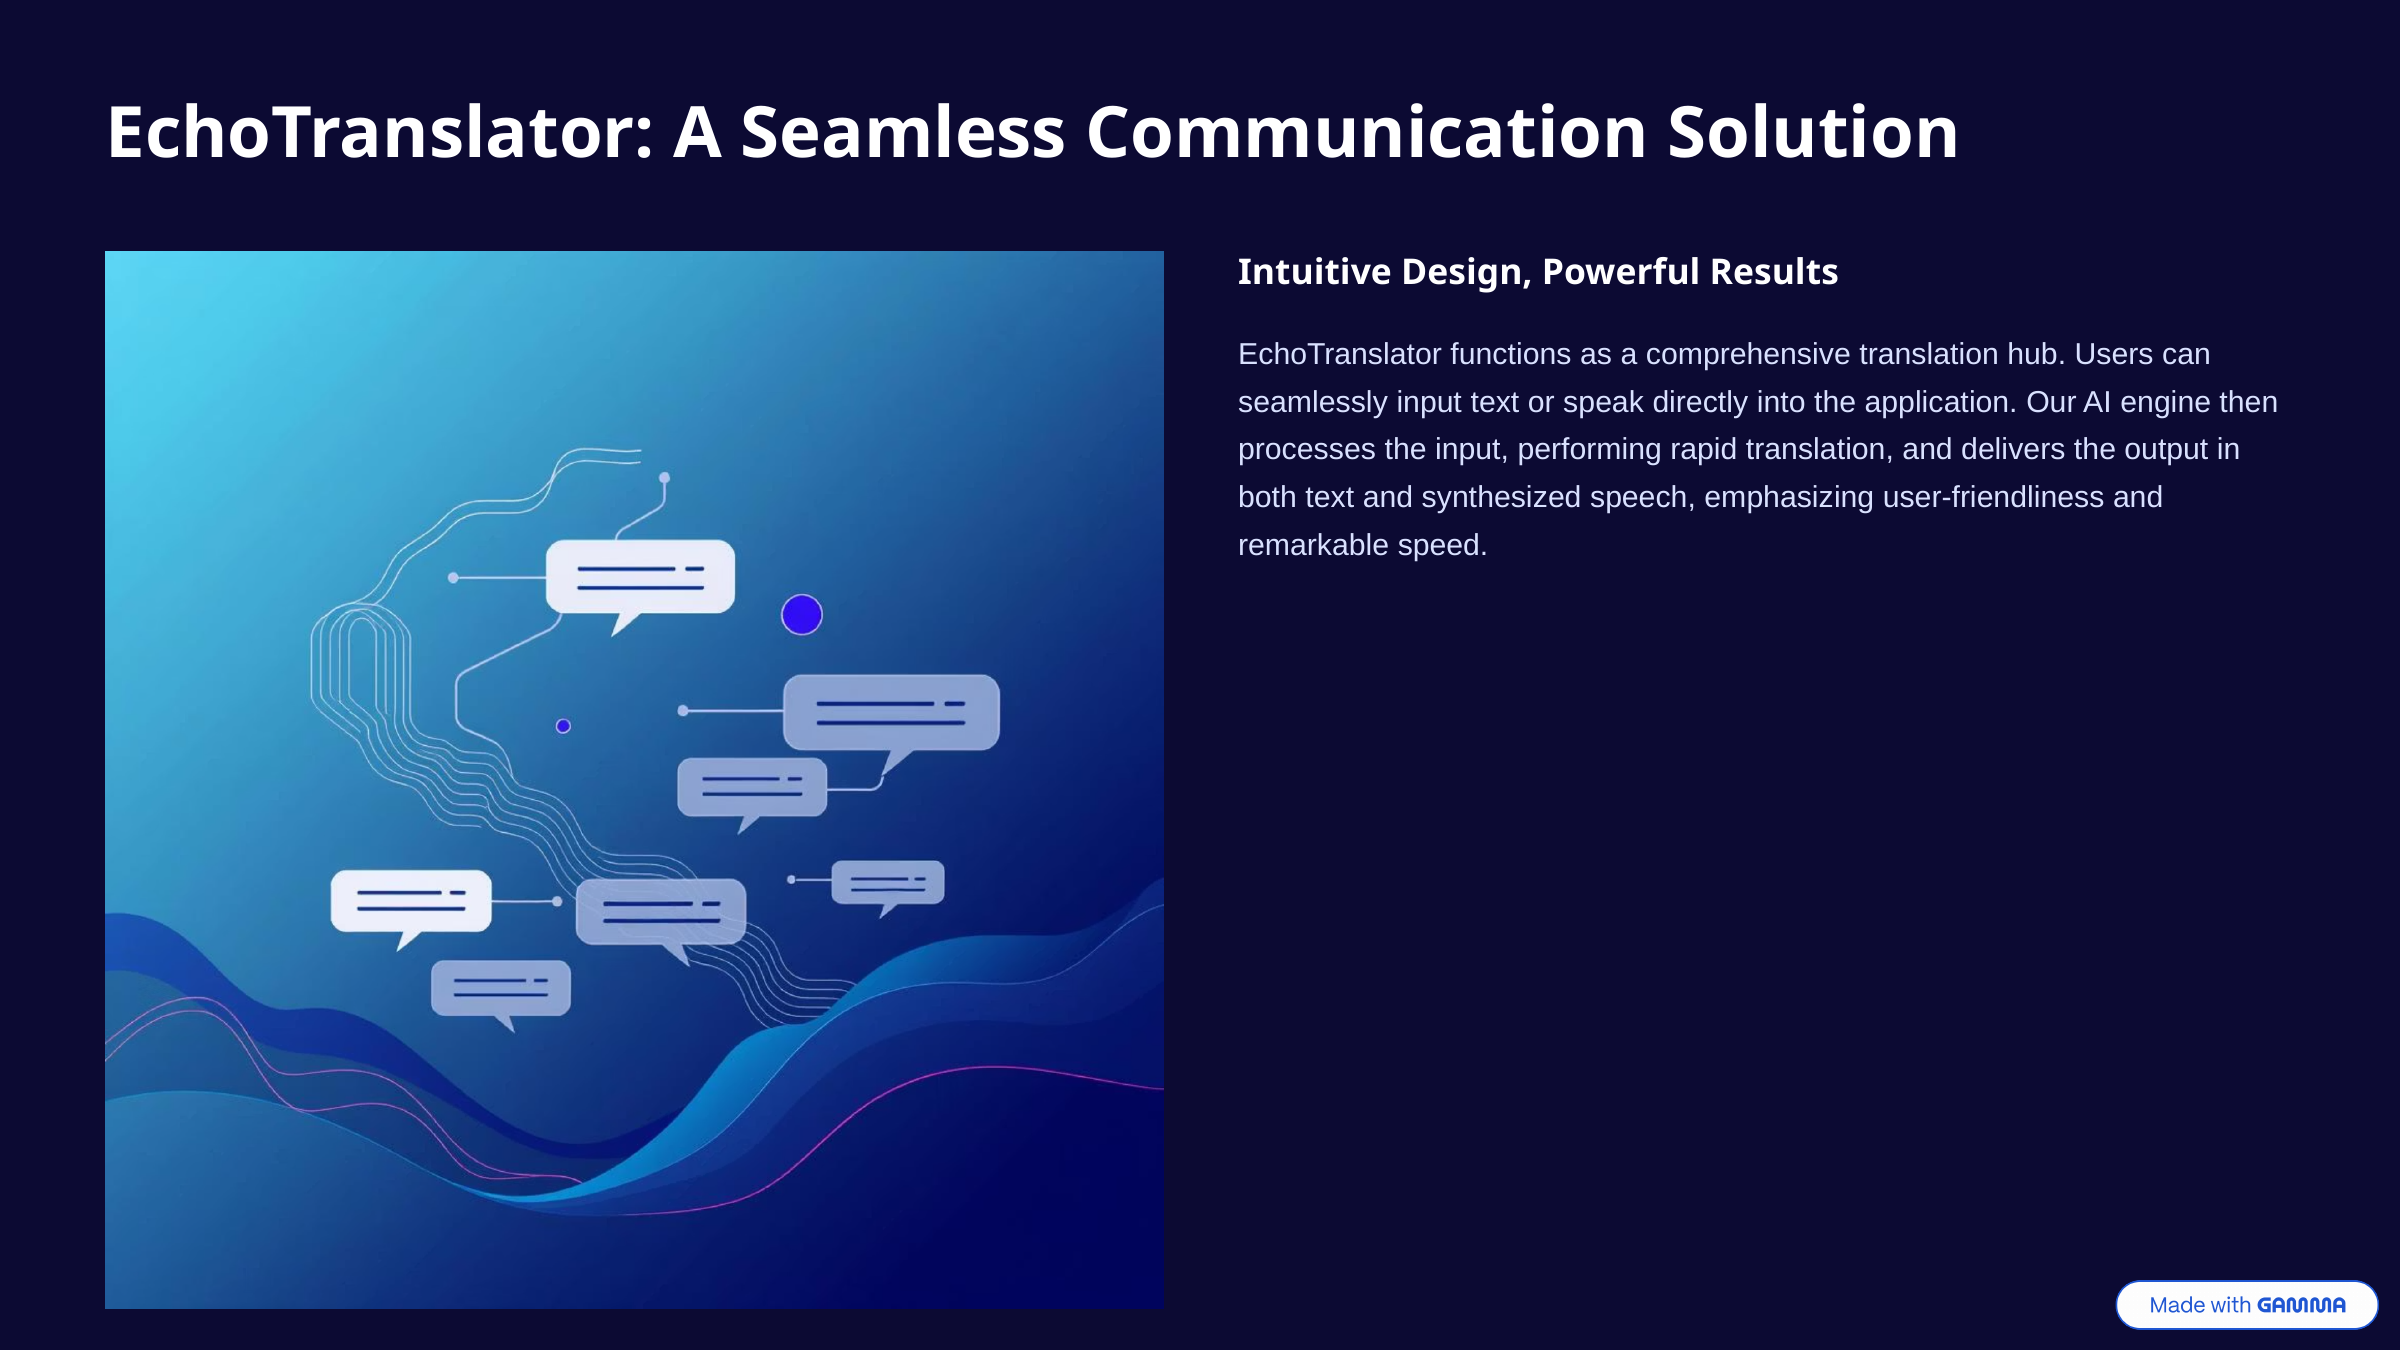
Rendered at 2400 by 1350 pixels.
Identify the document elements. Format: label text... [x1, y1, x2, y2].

text_box Intuitive Design, Powerful Results [1238, 247, 1879, 293]
text_box EchoTranslator functions as a comprehensive translation hub. Users can seamlessly input text or speak directly into the application. Our AI engine then processes the input, performing rapid translation, and delivers the output in both text and synthesized speech, emphasizing user-friendliness and remarkable speed. [1238, 322, 2296, 565]
picture [2106, 1271, 2389, 1339]
text_box EchoTranslator: A Seamless Communication Solution [105, 83, 2181, 172]
picture [105, 251, 1164, 1309]
